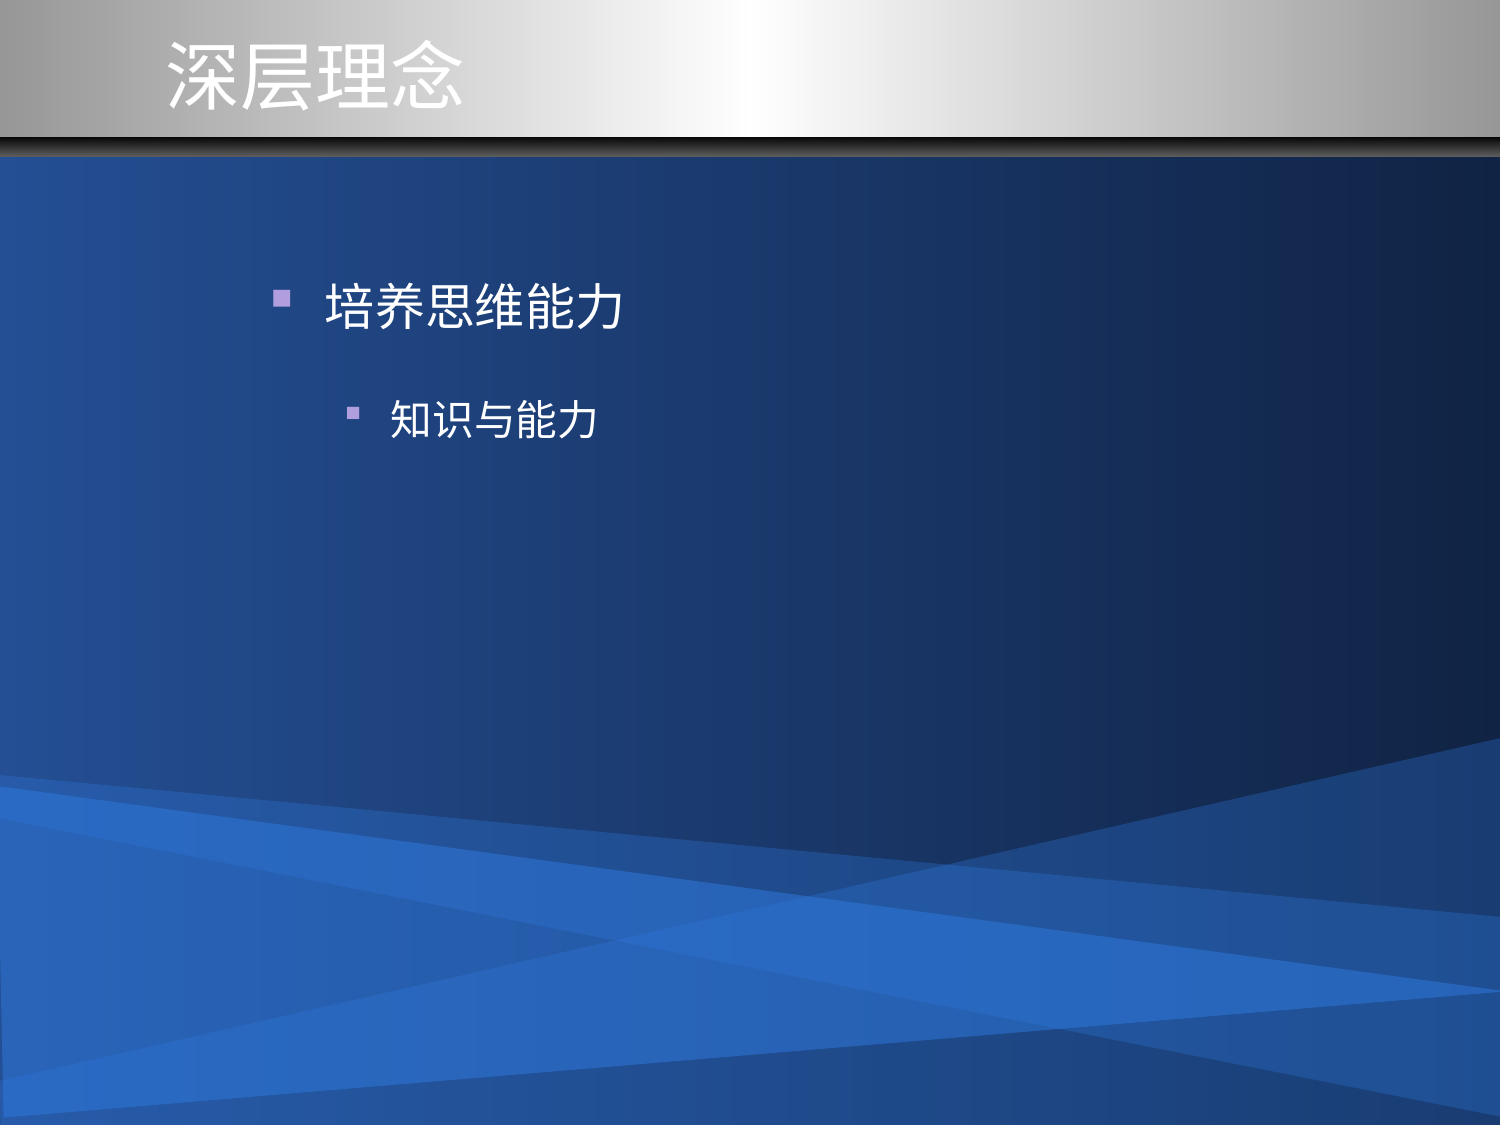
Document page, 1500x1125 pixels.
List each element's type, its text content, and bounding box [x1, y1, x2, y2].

text_box 培养思维能力 知识与能力 [253, 208, 1263, 1083]
title 深层理念 [150, 37, 1388, 113]
